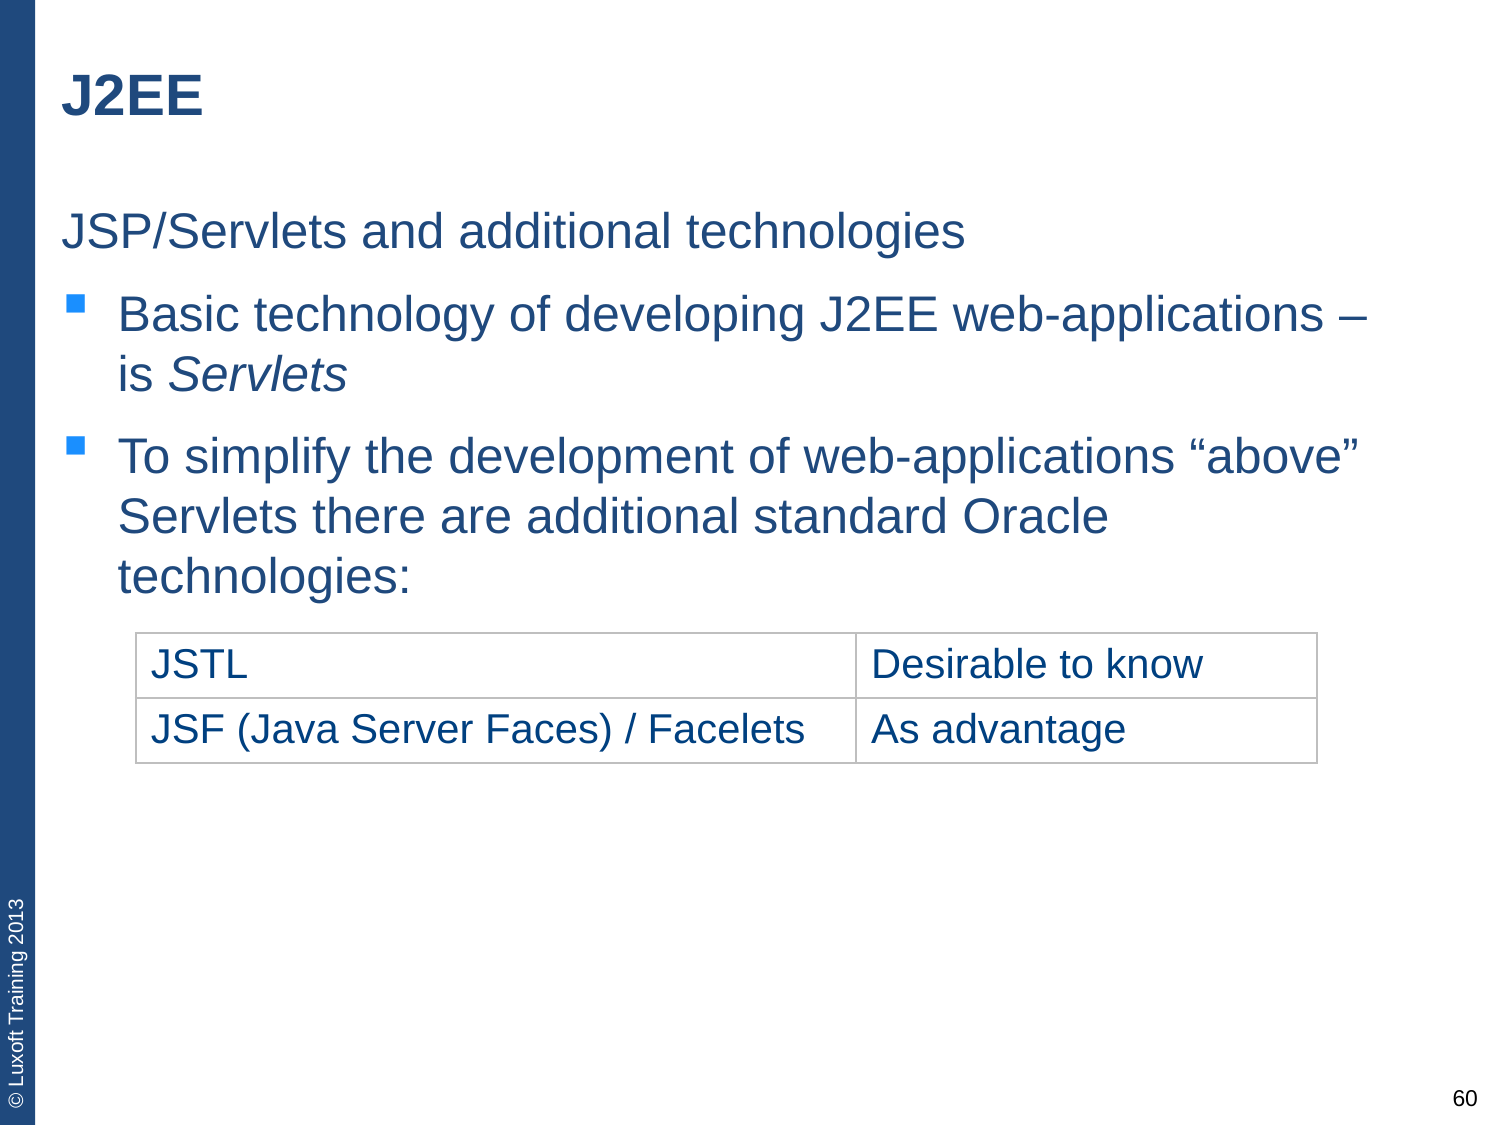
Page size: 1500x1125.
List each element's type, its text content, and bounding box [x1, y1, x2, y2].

text_box [76, 160, 1425, 256]
list JSP/Servlets and additional technologies Basic technology of developing J2EE web-applications – is Servlets To simplify the development of web-applications “above” Servlets there are additional standard Oracle technologies: [46, 191, 1397, 907]
table_header JSTL [137, 634, 855, 697]
table_header Desirable to know [857, 634, 1316, 697]
table_cell JSF (Java Server Faces) / Facelets [137, 699, 855, 762]
title J2EE [46, 20, 1397, 165]
table_cell As advantage [857, 699, 1316, 762]
